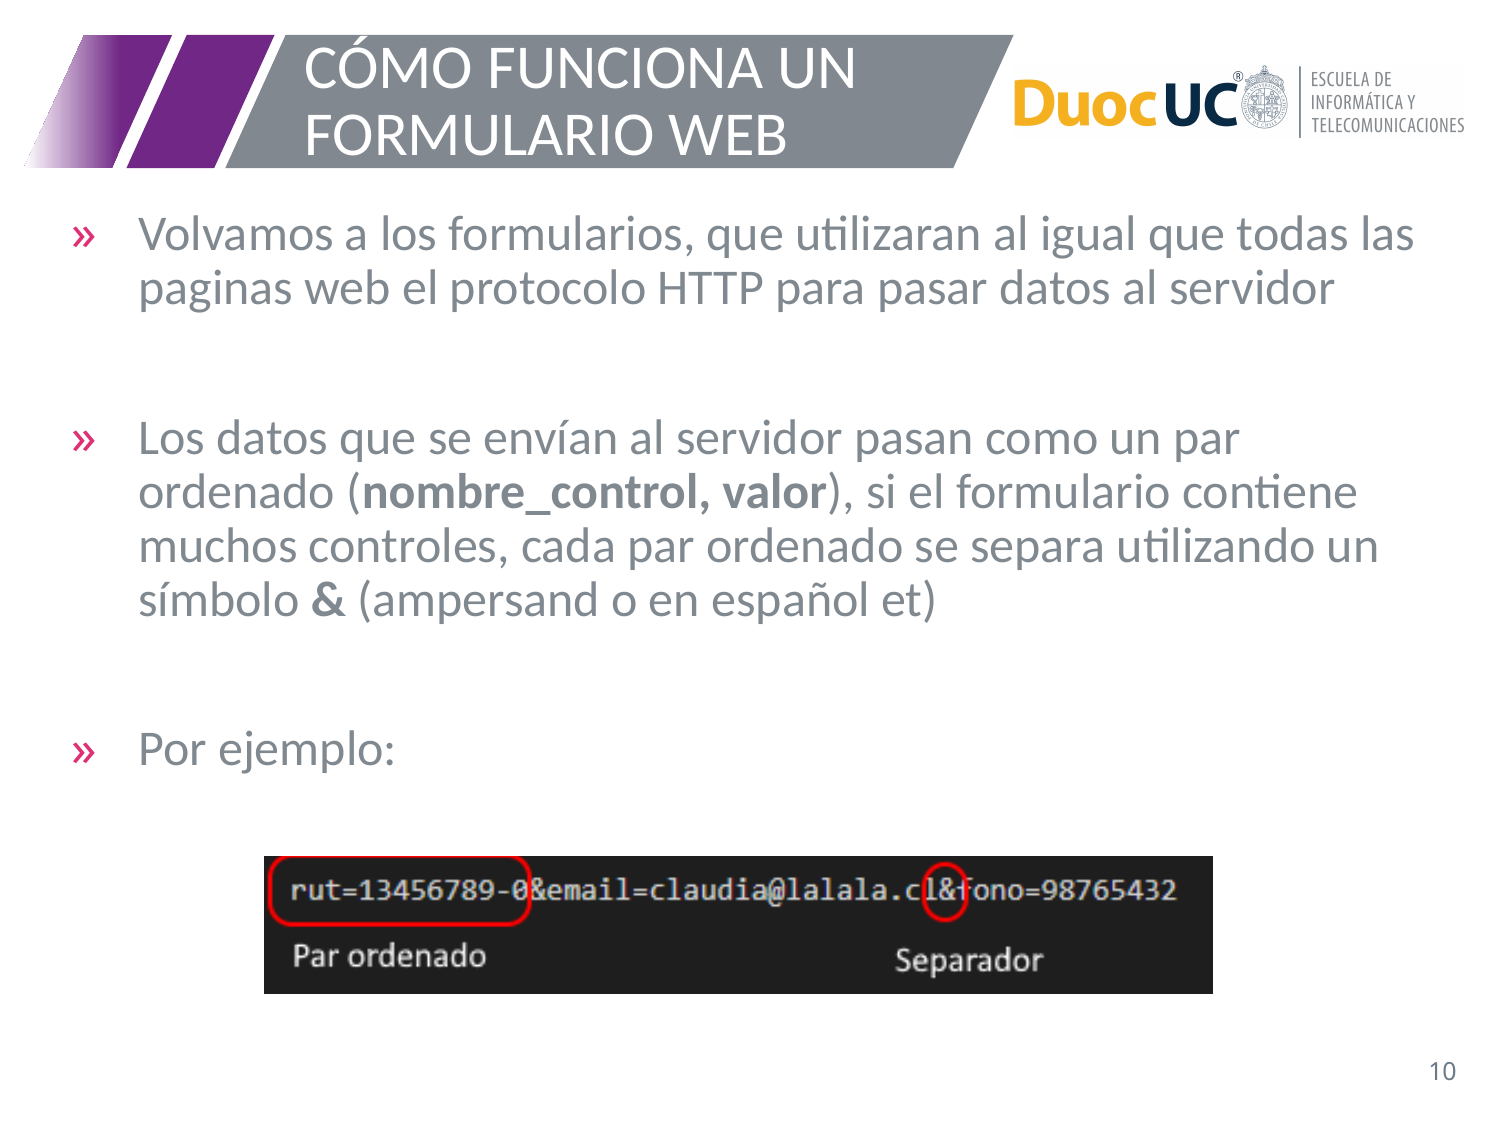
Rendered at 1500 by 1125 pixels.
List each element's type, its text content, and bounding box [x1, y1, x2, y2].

title CÓMO FUNCIONA UN FORMULARIO WEB [289, 34, 993, 169]
list Volvamos a los formularios, que utilizaran al igual que todas las paginas web el protocolo HTTP para pasar datos al servidor Los datos que se envían al servidor pasan como un par ordenado (nombre_control, valor), si el formulario contiene muchos controles, cada par ordenado se separa utilizando un símbolo & (ampersand o en español et) Por ejemplo: [48, 199, 1452, 1043]
picture [264, 856, 1213, 994]
picture [1013, 63, 1465, 140]
